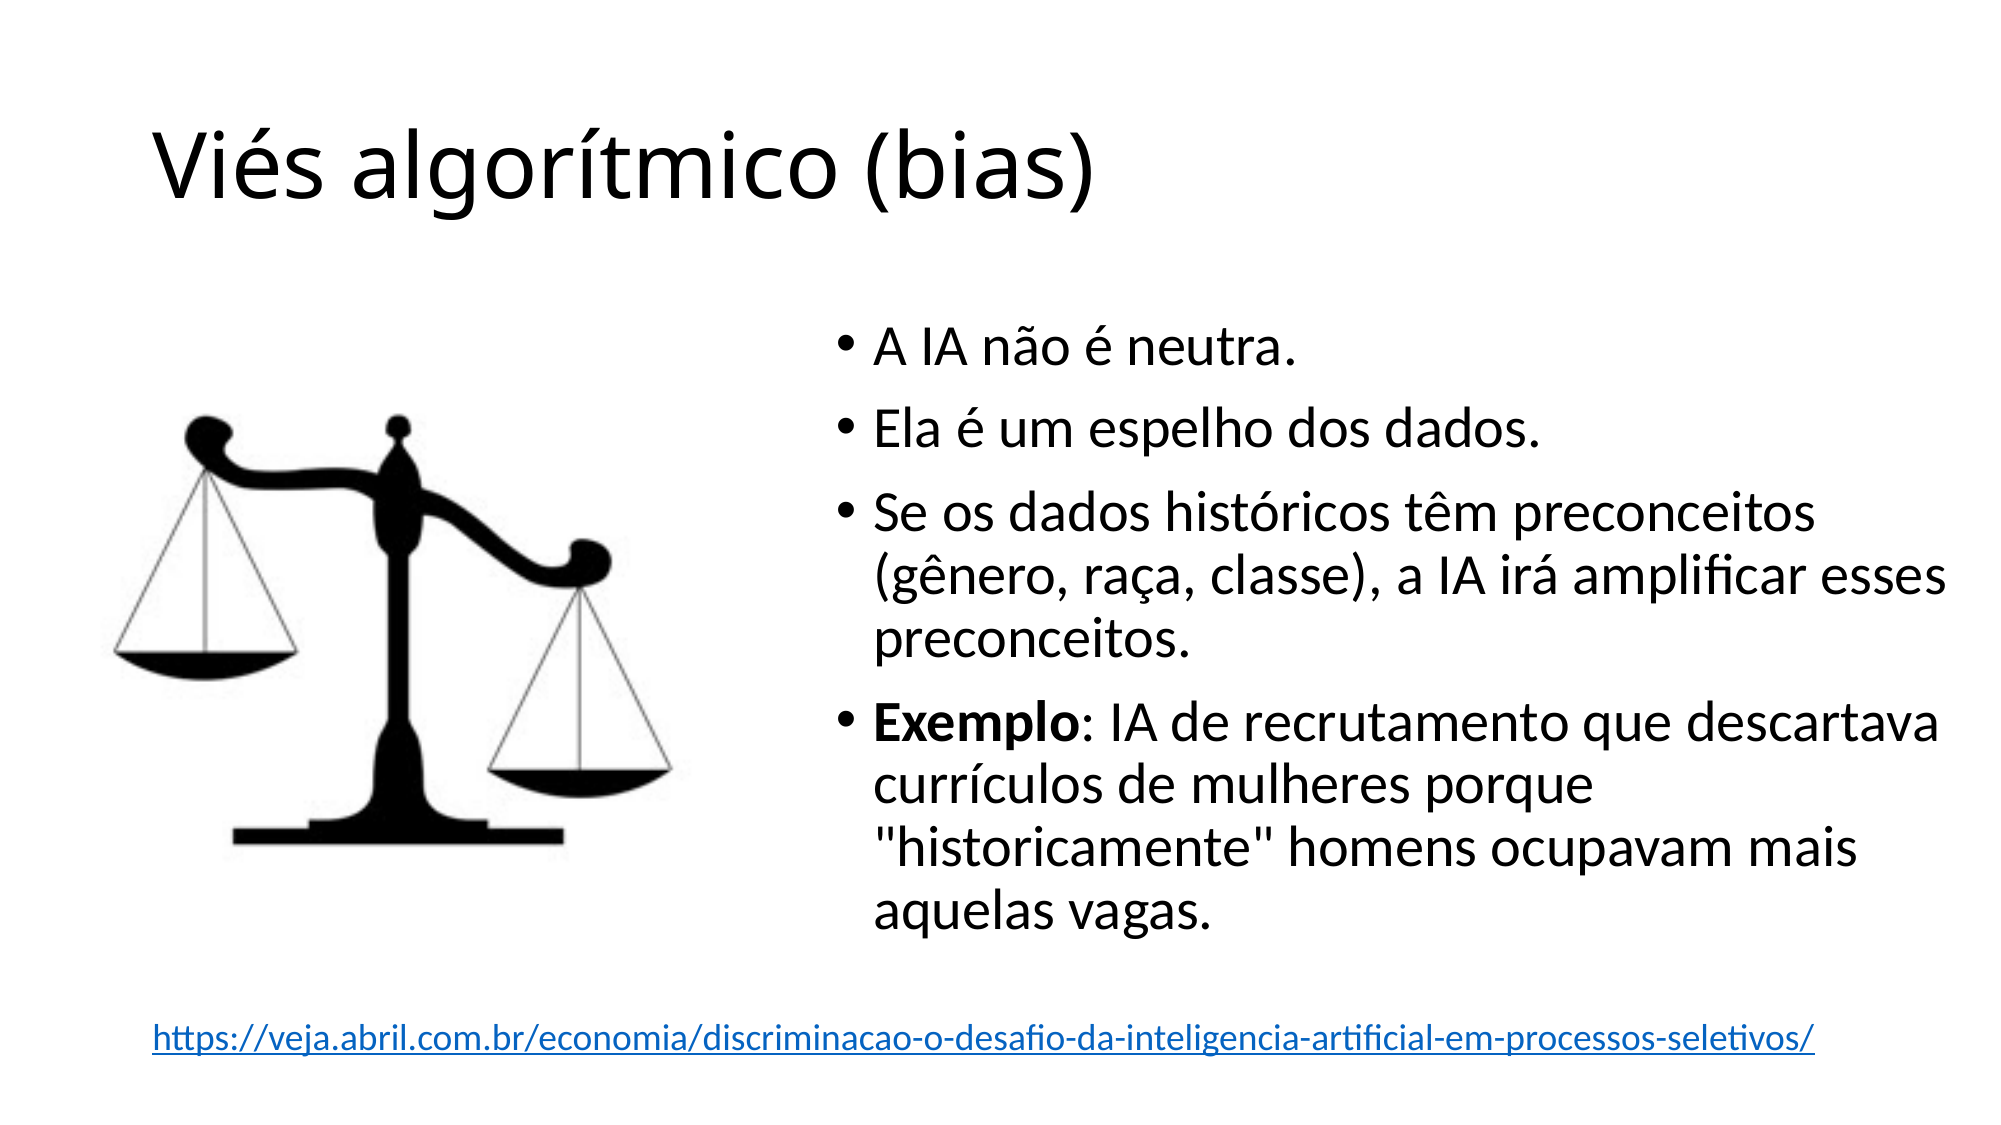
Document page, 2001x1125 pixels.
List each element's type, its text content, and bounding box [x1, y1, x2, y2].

text_box https://veja.abril.com.br/economia/discriminacao-o-desafio-da-inteligencia-artificial-em-processos-seletivos/ [137, 1005, 1915, 1065]
list A IA não é neutra. Ela é um espelho dos dados. Se os dados históricos têm preconceitos (gênero, raça, classe), a IA irá amplificar esses preconceitos. Exemplo: IA de recrutamento que descartava currículos de mulheres porque "historicamente" homens ocupavam mais aquelas vagas. [820, 299, 1978, 1014]
title Viés algorítmico (bias) [137, 59, 1863, 278]
picture [0, 374, 798, 916]
